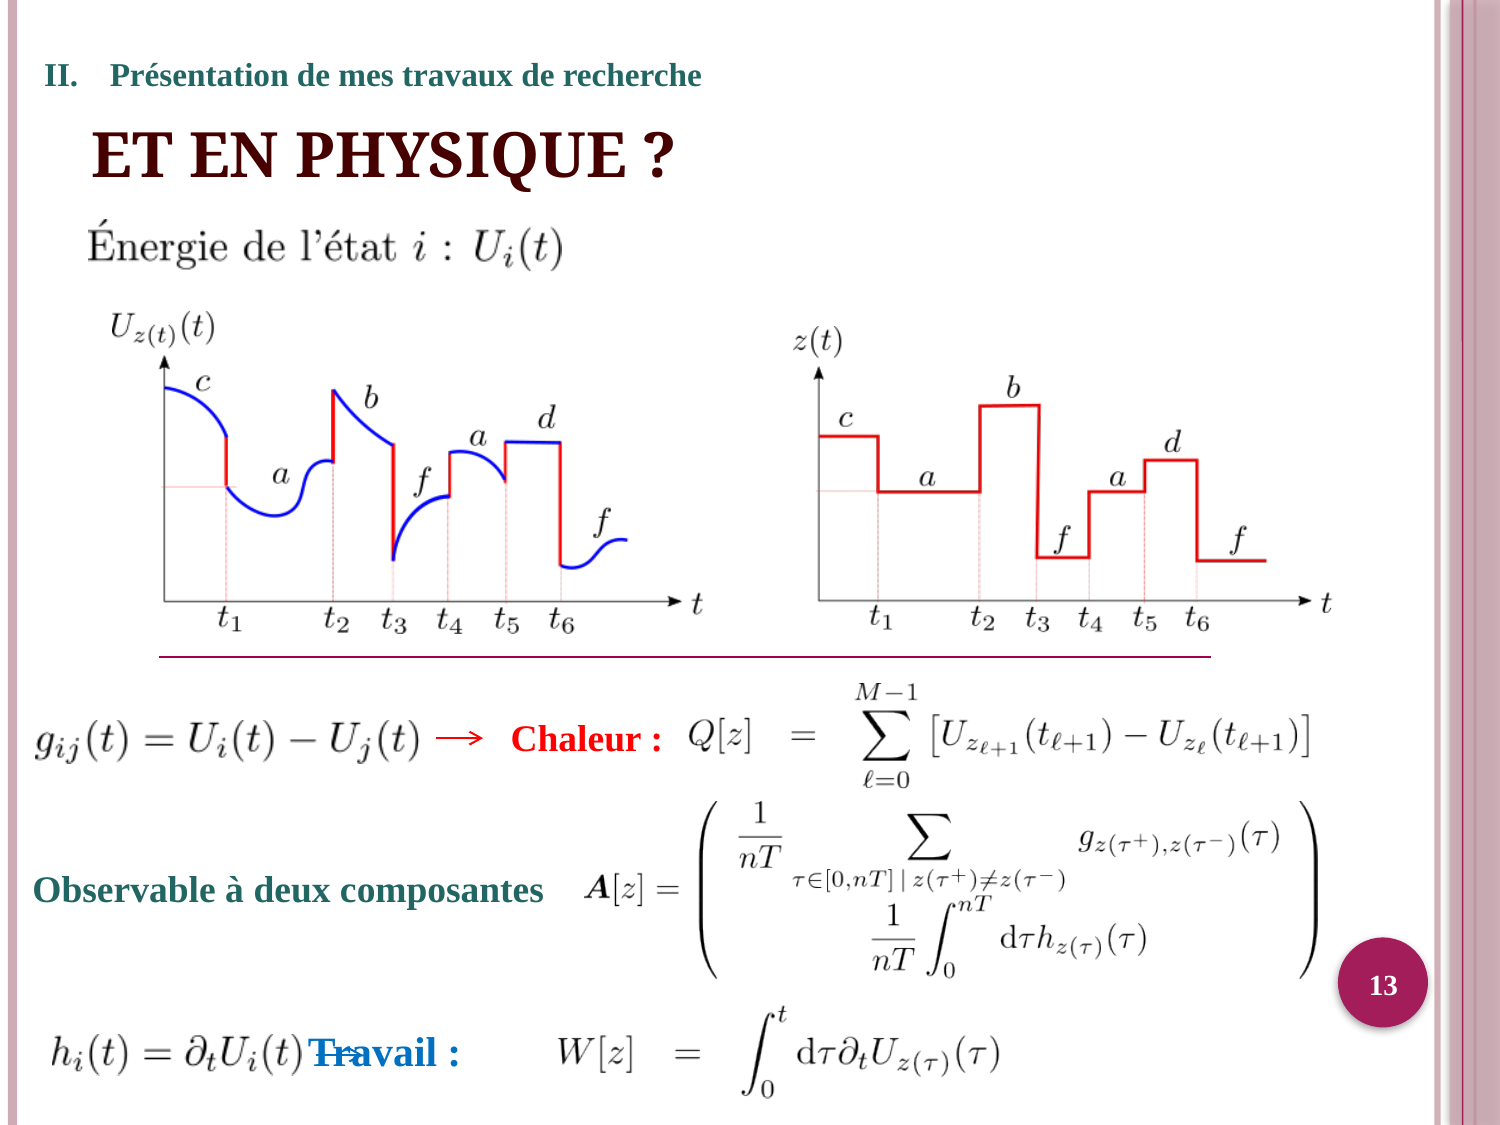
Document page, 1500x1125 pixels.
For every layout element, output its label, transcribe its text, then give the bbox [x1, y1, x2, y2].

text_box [35, 682, 1310, 800]
picture [584, 800, 1318, 980]
slide_number 13 [1333, 940, 1434, 1027]
picture [87, 219, 563, 274]
footer Présentation de mes travaux de recherche [29, 42, 1022, 103]
picture [111, 309, 704, 634]
list Observable à deux composantes [17, 857, 578, 953]
title Et en physique ? [76, 90, 1302, 198]
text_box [51, 997, 1004, 1100]
picture [773, 325, 1337, 634]
